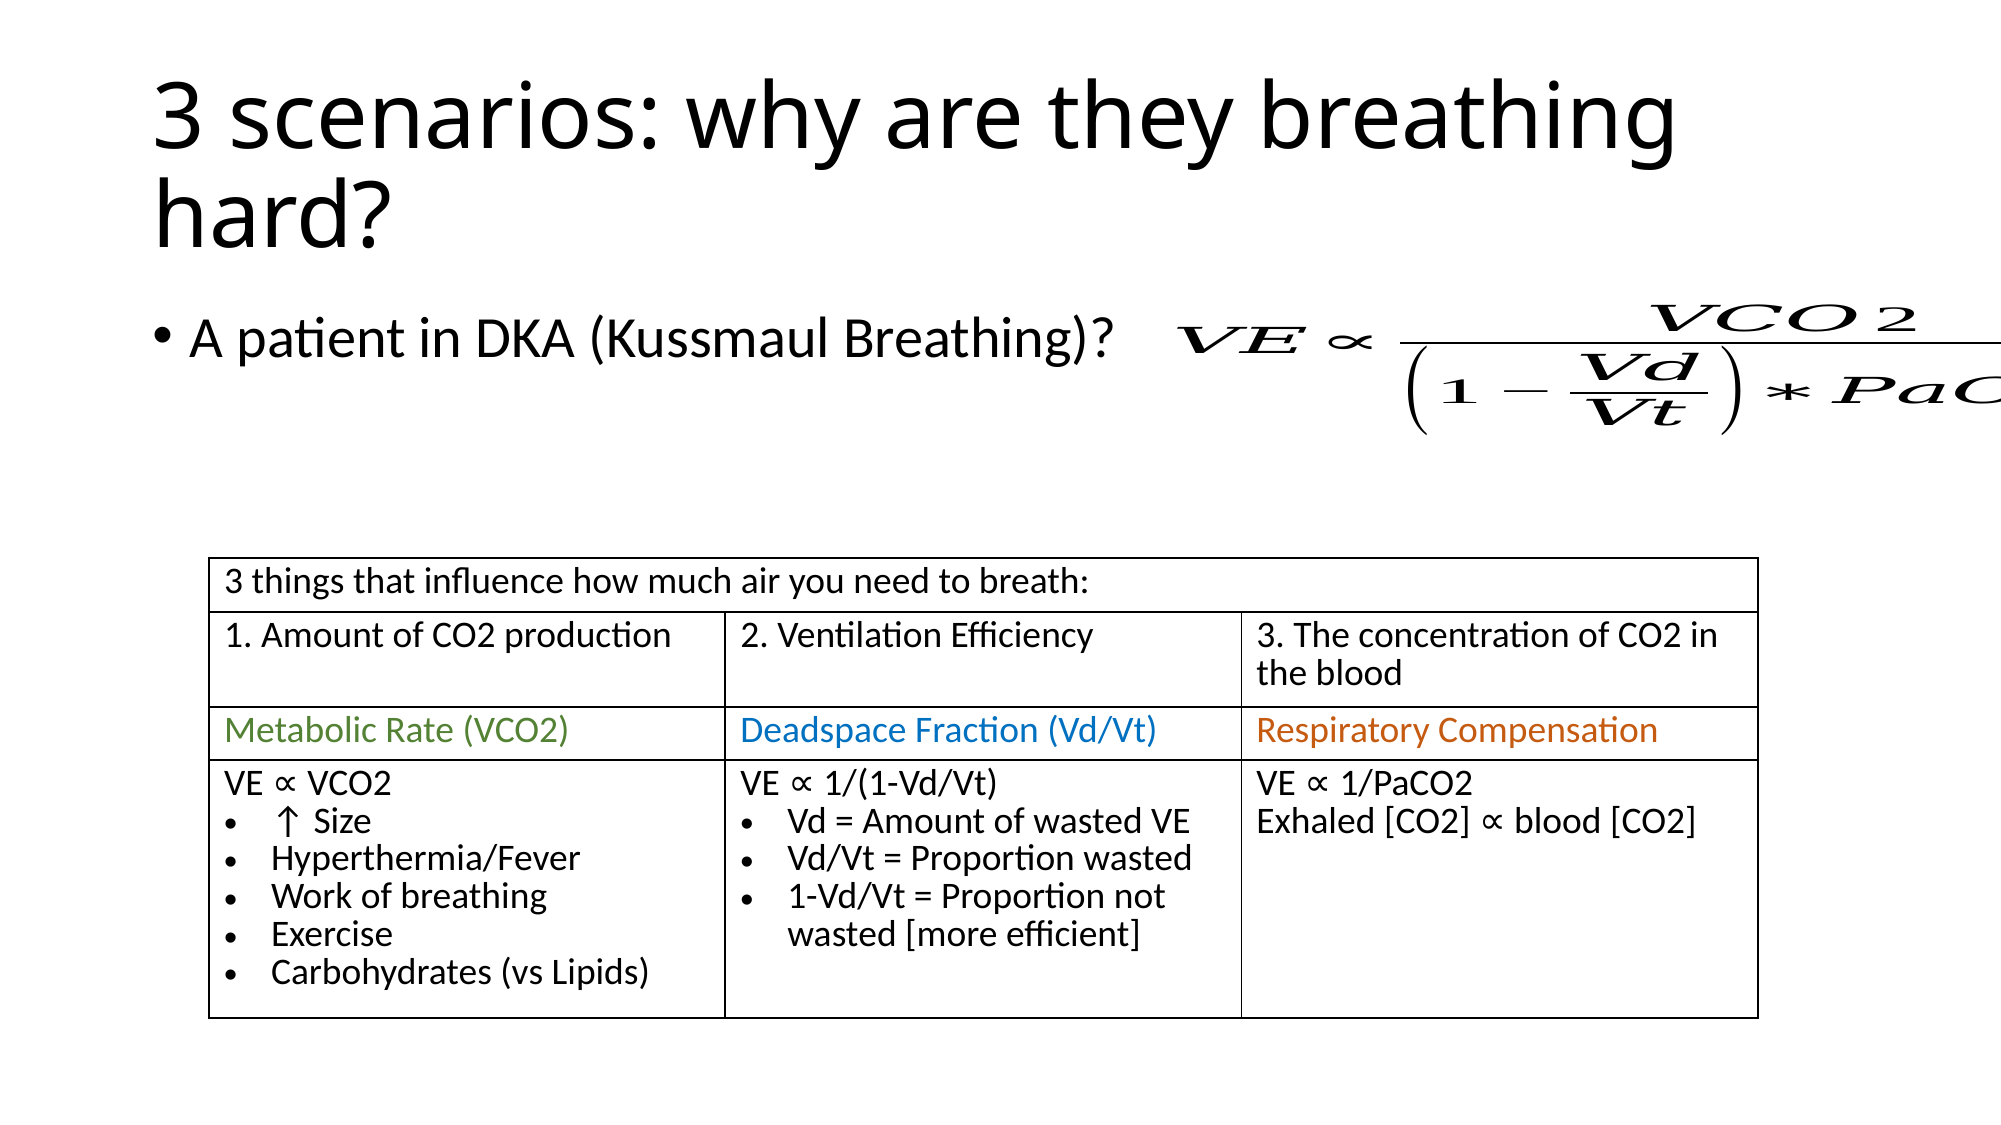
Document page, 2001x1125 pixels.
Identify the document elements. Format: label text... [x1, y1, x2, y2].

table_cell Metabolic Rate (VCO2) [210, 708, 724, 759]
table_cell 1. Amount of CO2 production [210, 613, 724, 706]
table_cell 3. The concentration of CO2 in the blood [1242, 613, 1757, 706]
table_cell 2. Ventilation Efficiency [726, 613, 1241, 706]
table_cell VE ∝ VCO2 ↑ Size Hyperthermia/Fever Work of breathing Exercise Carbohydrates (vs Lipids) [210, 761, 724, 1017]
title 3 scenarios: why are they breathing hard? [137, 59, 1863, 278]
table_cell VE ∝ 1/PaCO2 Exhaled [CO2] ∝ blood [CO2] [1242, 761, 1757, 1017]
list A patient in DKA (Kussmaul Breathing)? [137, 299, 1863, 1014]
table_header 3 things that influence how much air you need to breath: [210, 559, 1757, 611]
table_cell VE ∝ 1/(1-Vd/Vt) Vd = Amount of wasted VE Vd/Vt = Proportion wasted 1-Vd/Vt = Proportion not wasted [more efficient] [726, 761, 1241, 1017]
table_cell Deadspace Fraction (Vd/Vt) [726, 708, 1241, 759]
table_cell Respiratory Compensation [1242, 708, 1757, 759]
